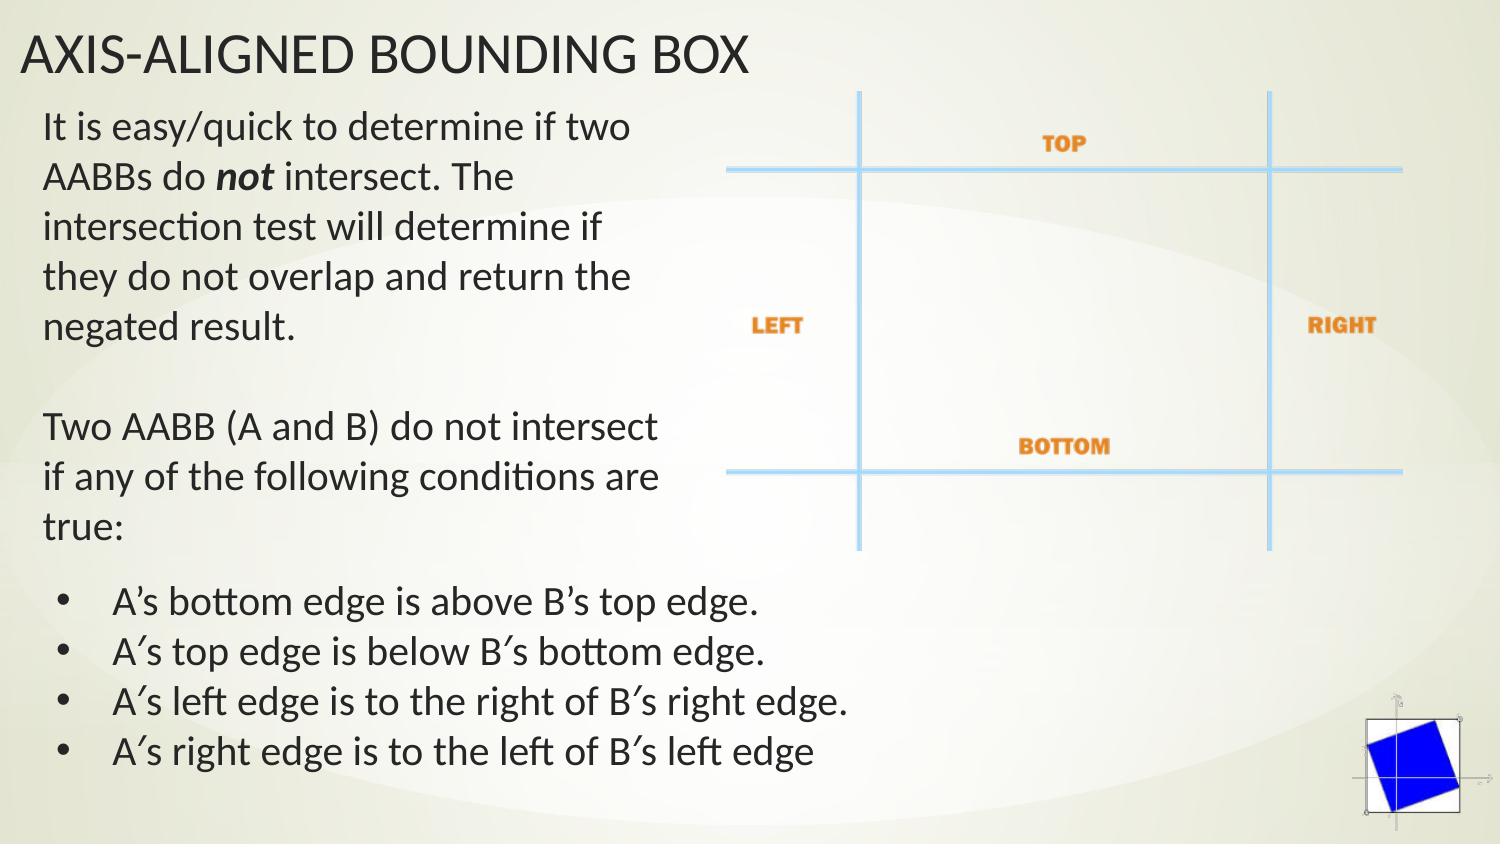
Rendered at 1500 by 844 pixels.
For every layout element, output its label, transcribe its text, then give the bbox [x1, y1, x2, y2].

picture [1352, 693, 1493, 831]
picture [726, 91, 1403, 551]
text_box It is easy/quick to determine if two AABBs do not intersect. The intersection test will determine if they do not overlap and return the negated result. Two AABB (A and B) do not intersect if any of the following conditions are true: [27, 91, 691, 606]
text_box A’s bottom edge is above B’s top edge. A′s top edge is below B′s bottom edge. A′s left edge is to the right of B′s right edge. A′s right edge is to the left of B′s left edge [41, 516, 916, 782]
